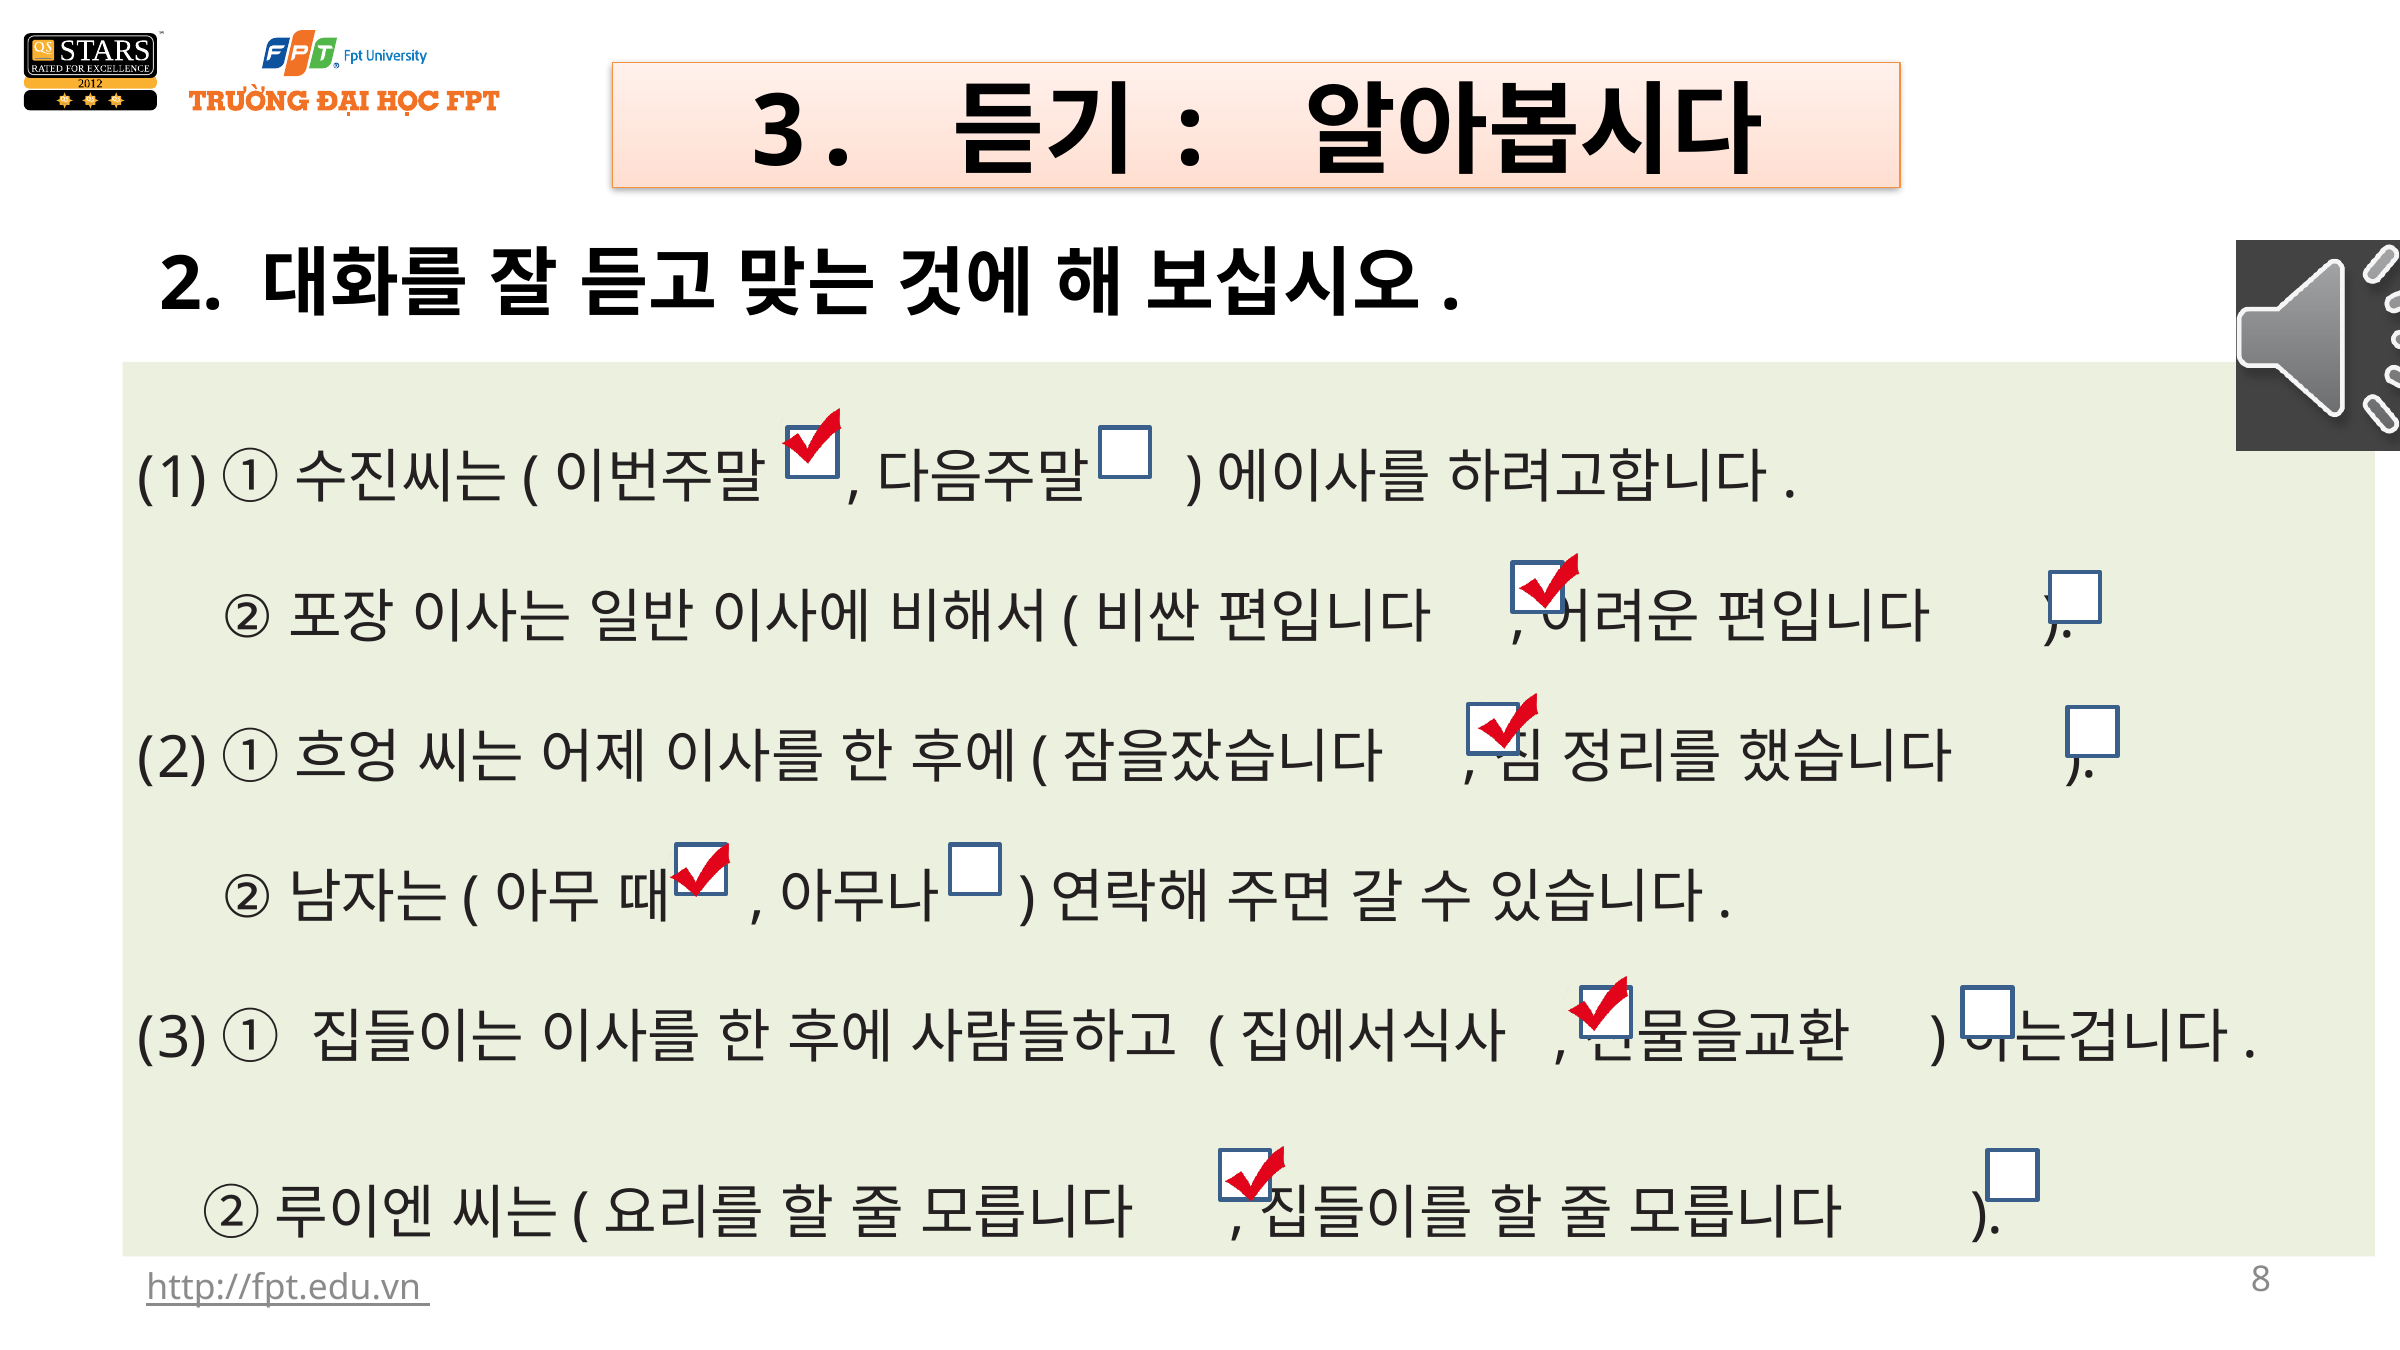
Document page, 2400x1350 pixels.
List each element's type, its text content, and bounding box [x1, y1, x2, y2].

slide_number 8 [2175, 1257, 2293, 1312]
text_box ①수진씨는(이번주말 ,다음주말 )에이사를 하려고합니다. ②포장 이사는 일반 이사에 비해서(비싼 편입니다 ,어려운 편입니다 ). ①흐엉 씨는 어제 이사를 한 후에(잠을잤습니다 ,짐 정리를 했습니다 ). ②남자는(아무 때 ,아무나 )연락해 주면 갈 수 있습니다. ① 집들이는 이사를 한 후에 사람들하고 (집에서식사 ,선물을교환 )하는겁니다. ②루이엔 씨는(요리를 할 줄 모릅니다 ,집들이를 할 줄 모릅니다 ). [122, 361, 2375, 1257]
footer http://fpt.edu.vn [125, 1257, 885, 1322]
text_box [1960, 985, 2015, 1039]
text_box [2048, 570, 2102, 624]
picture [1472, 687, 1546, 757]
picture [2022, 26, 2400, 451]
picture [664, 837, 738, 905]
text_box 2. 대화를 잘 듣고 맞는 것에 해 보십시오. [125, 227, 2125, 302]
text_box 3. 듣기: 알아봅시다 [612, 62, 1901, 188]
picture [1219, 1140, 1293, 1210]
text_box [1985, 1148, 2040, 1202]
picture [775, 402, 849, 472]
picture [1513, 547, 1587, 617]
text_box [2065, 705, 2120, 758]
text_box [1098, 425, 1152, 479]
text_box [948, 842, 1002, 896]
picture [1562, 969, 1636, 1040]
